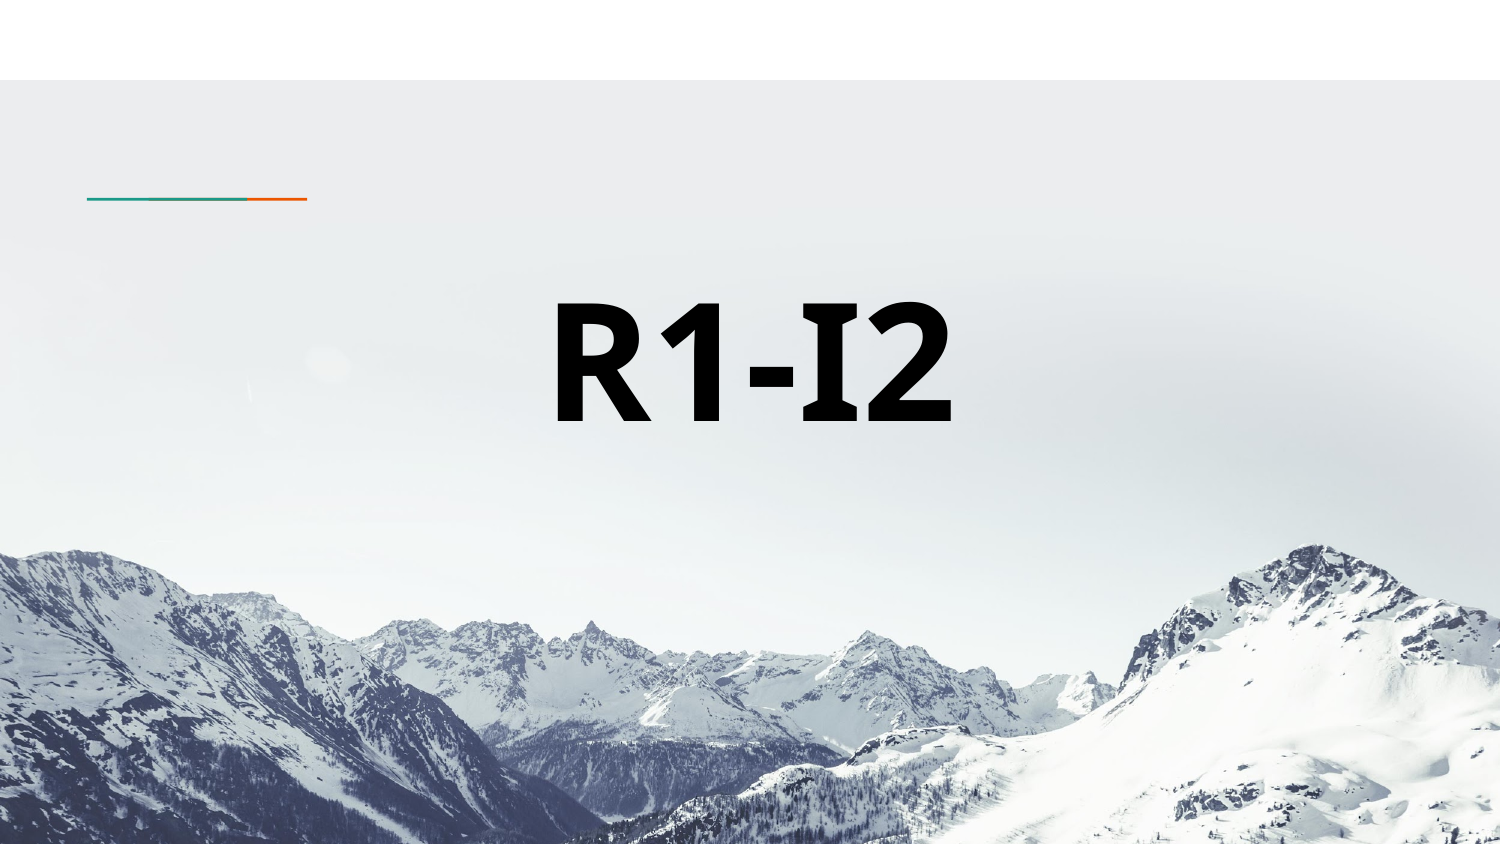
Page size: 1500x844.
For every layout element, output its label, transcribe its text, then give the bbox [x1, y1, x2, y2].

title R1-I2 [348, 241, 1152, 515]
picture [0, 80, 1500, 844]
